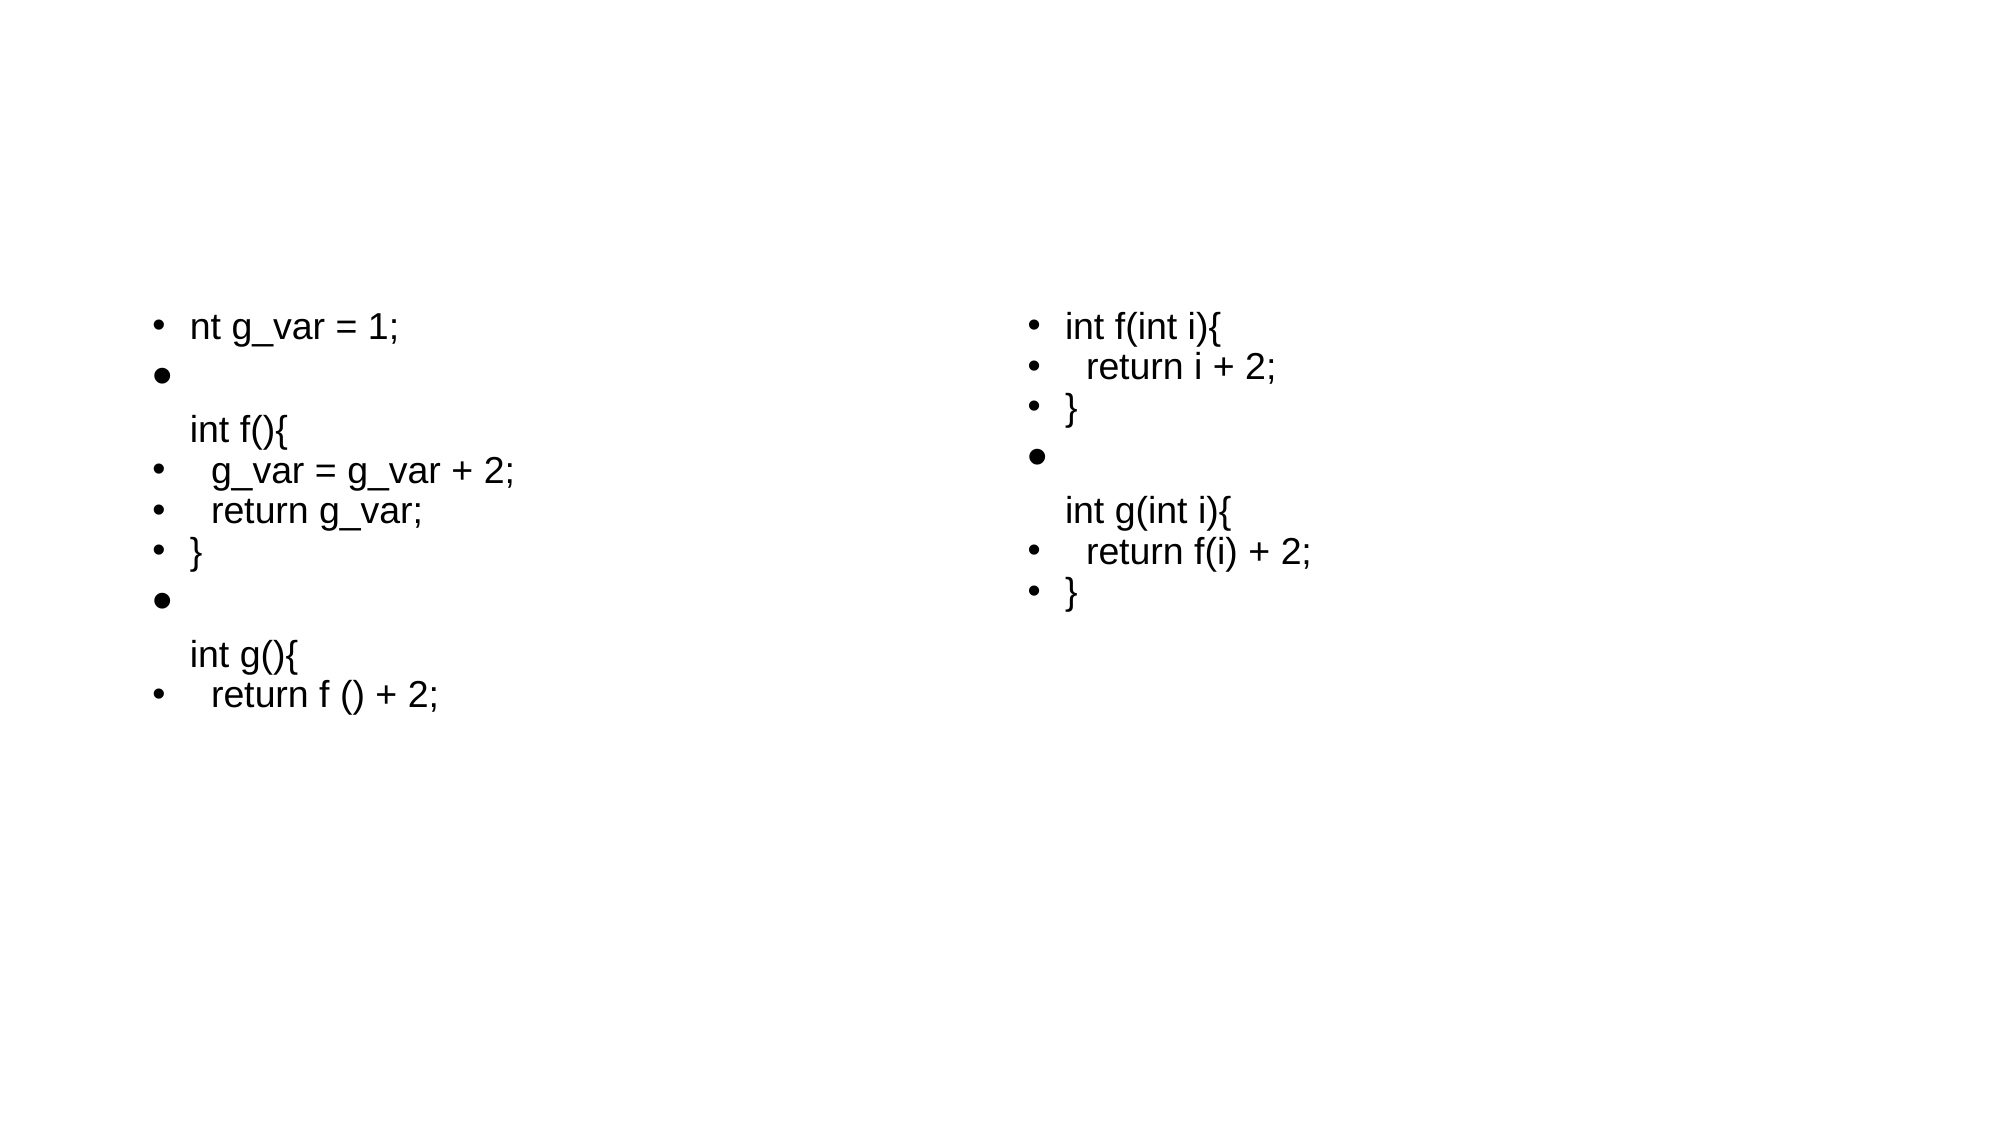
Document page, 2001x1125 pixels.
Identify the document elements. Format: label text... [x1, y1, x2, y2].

list int f(int i){ return i + 2; } int g(int i){ return f(i) + 2; } [1012, 299, 1863, 1014]
list nt g_var = 1; int f(){ g_var = g_var + 2; return g_var; } int g(){ return f () + 2; [137, 299, 988, 1014]
